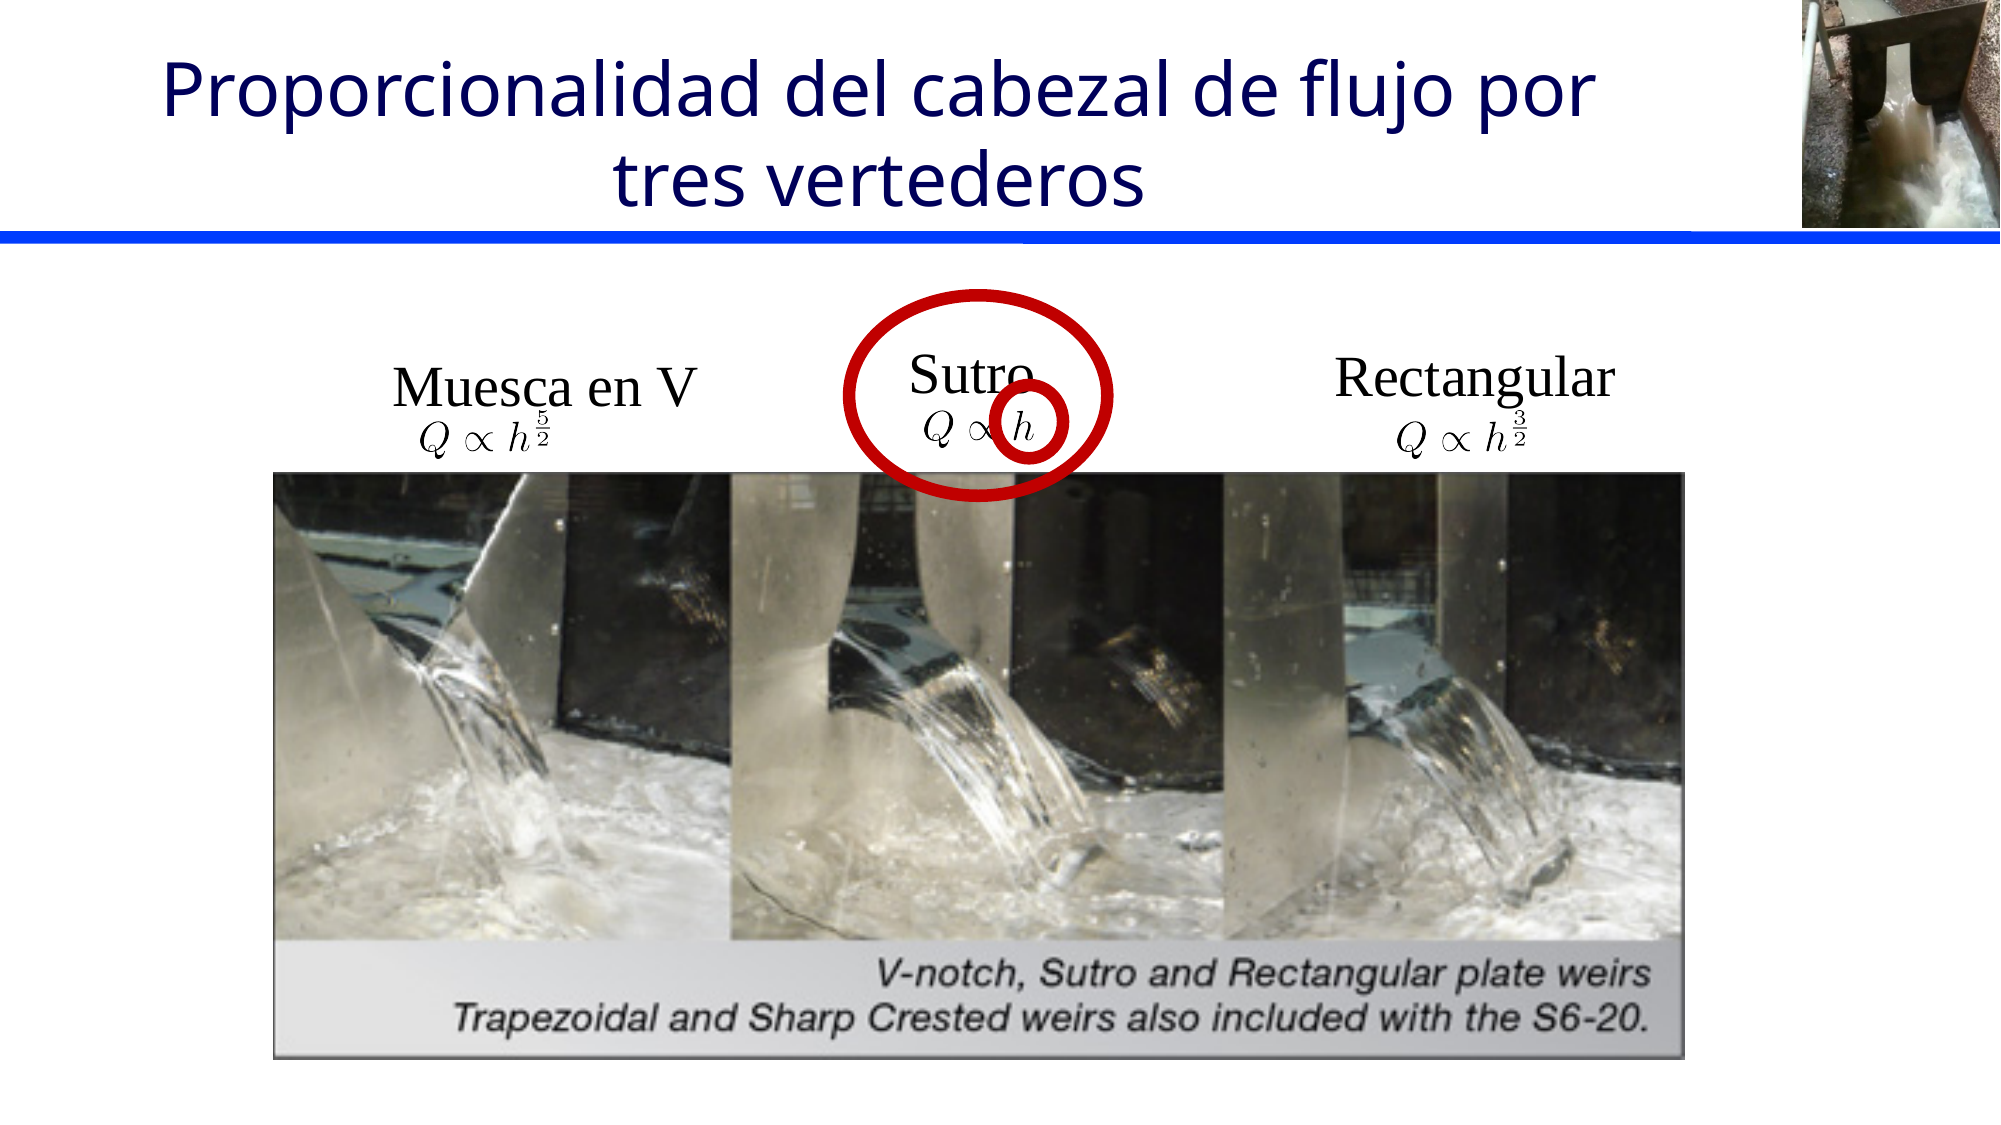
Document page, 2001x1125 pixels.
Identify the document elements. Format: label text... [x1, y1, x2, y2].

text_box [846, 293, 1110, 471]
text_box [995, 382, 1066, 461]
picture [273, 472, 1685, 1061]
text_box Muesca en V [377, 340, 714, 471]
picture [1397, 410, 1527, 459]
text_box Rectangular [1319, 330, 1632, 416]
title Proporcionalidad del cabezal de flujo por tres vertederos [75, 37, 1685, 225]
picture [924, 410, 1034, 448]
picture [1802, 0, 2000, 228]
picture [420, 410, 550, 459]
